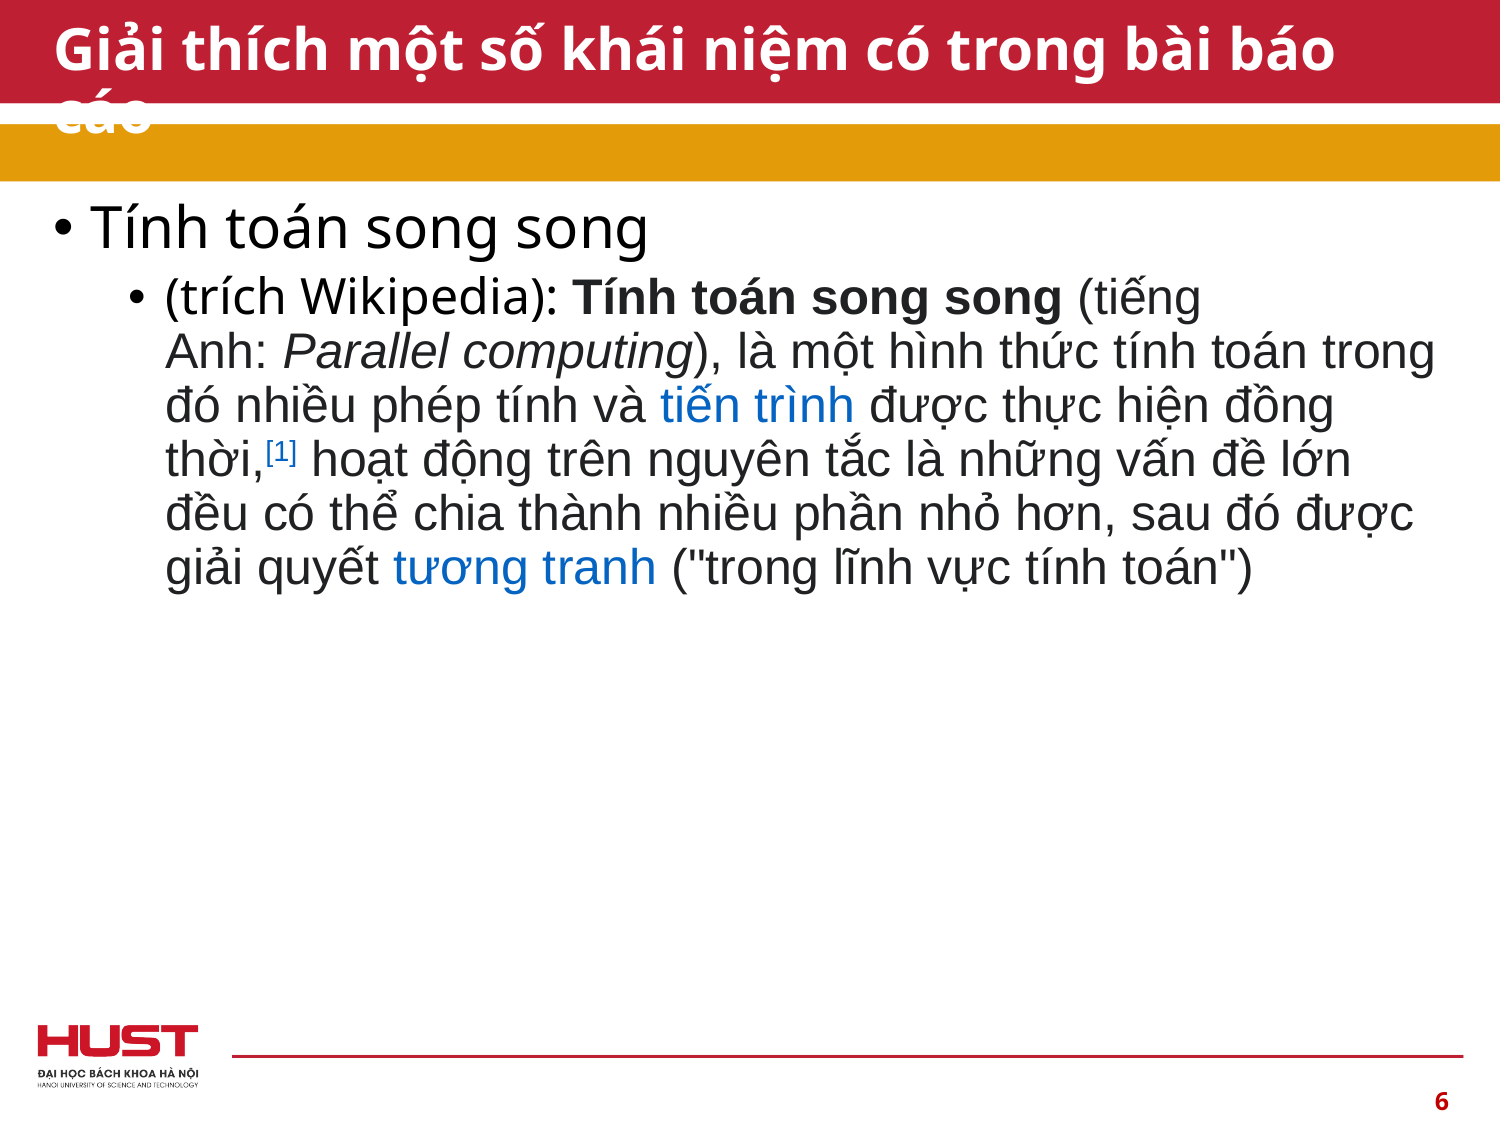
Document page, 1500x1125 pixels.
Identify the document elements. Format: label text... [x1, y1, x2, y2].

list Tính toán song song (trích Wikipedia): Tính toán song song (tiếng Anh: Parallel computing), là một hình thức tính toán trong đó nhiều phép tính và tiến trình được thực hiện đồng thời,[1] hoạt động trên nguyên tắc là những vấn đề lớn đều có thể chia thành nhiều phần nhỏ hơn, sau đó được giải quyết tương tranh ("trong lĩnh vực tính toán") [38, 191, 1462, 1000]
picture [0, 0, 1500, 1125]
slide_number 6 [1126, 1078, 1464, 1125]
title Giải thích một số khái niệm có trong bài báo cáo [38, 12, 1462, 87]
